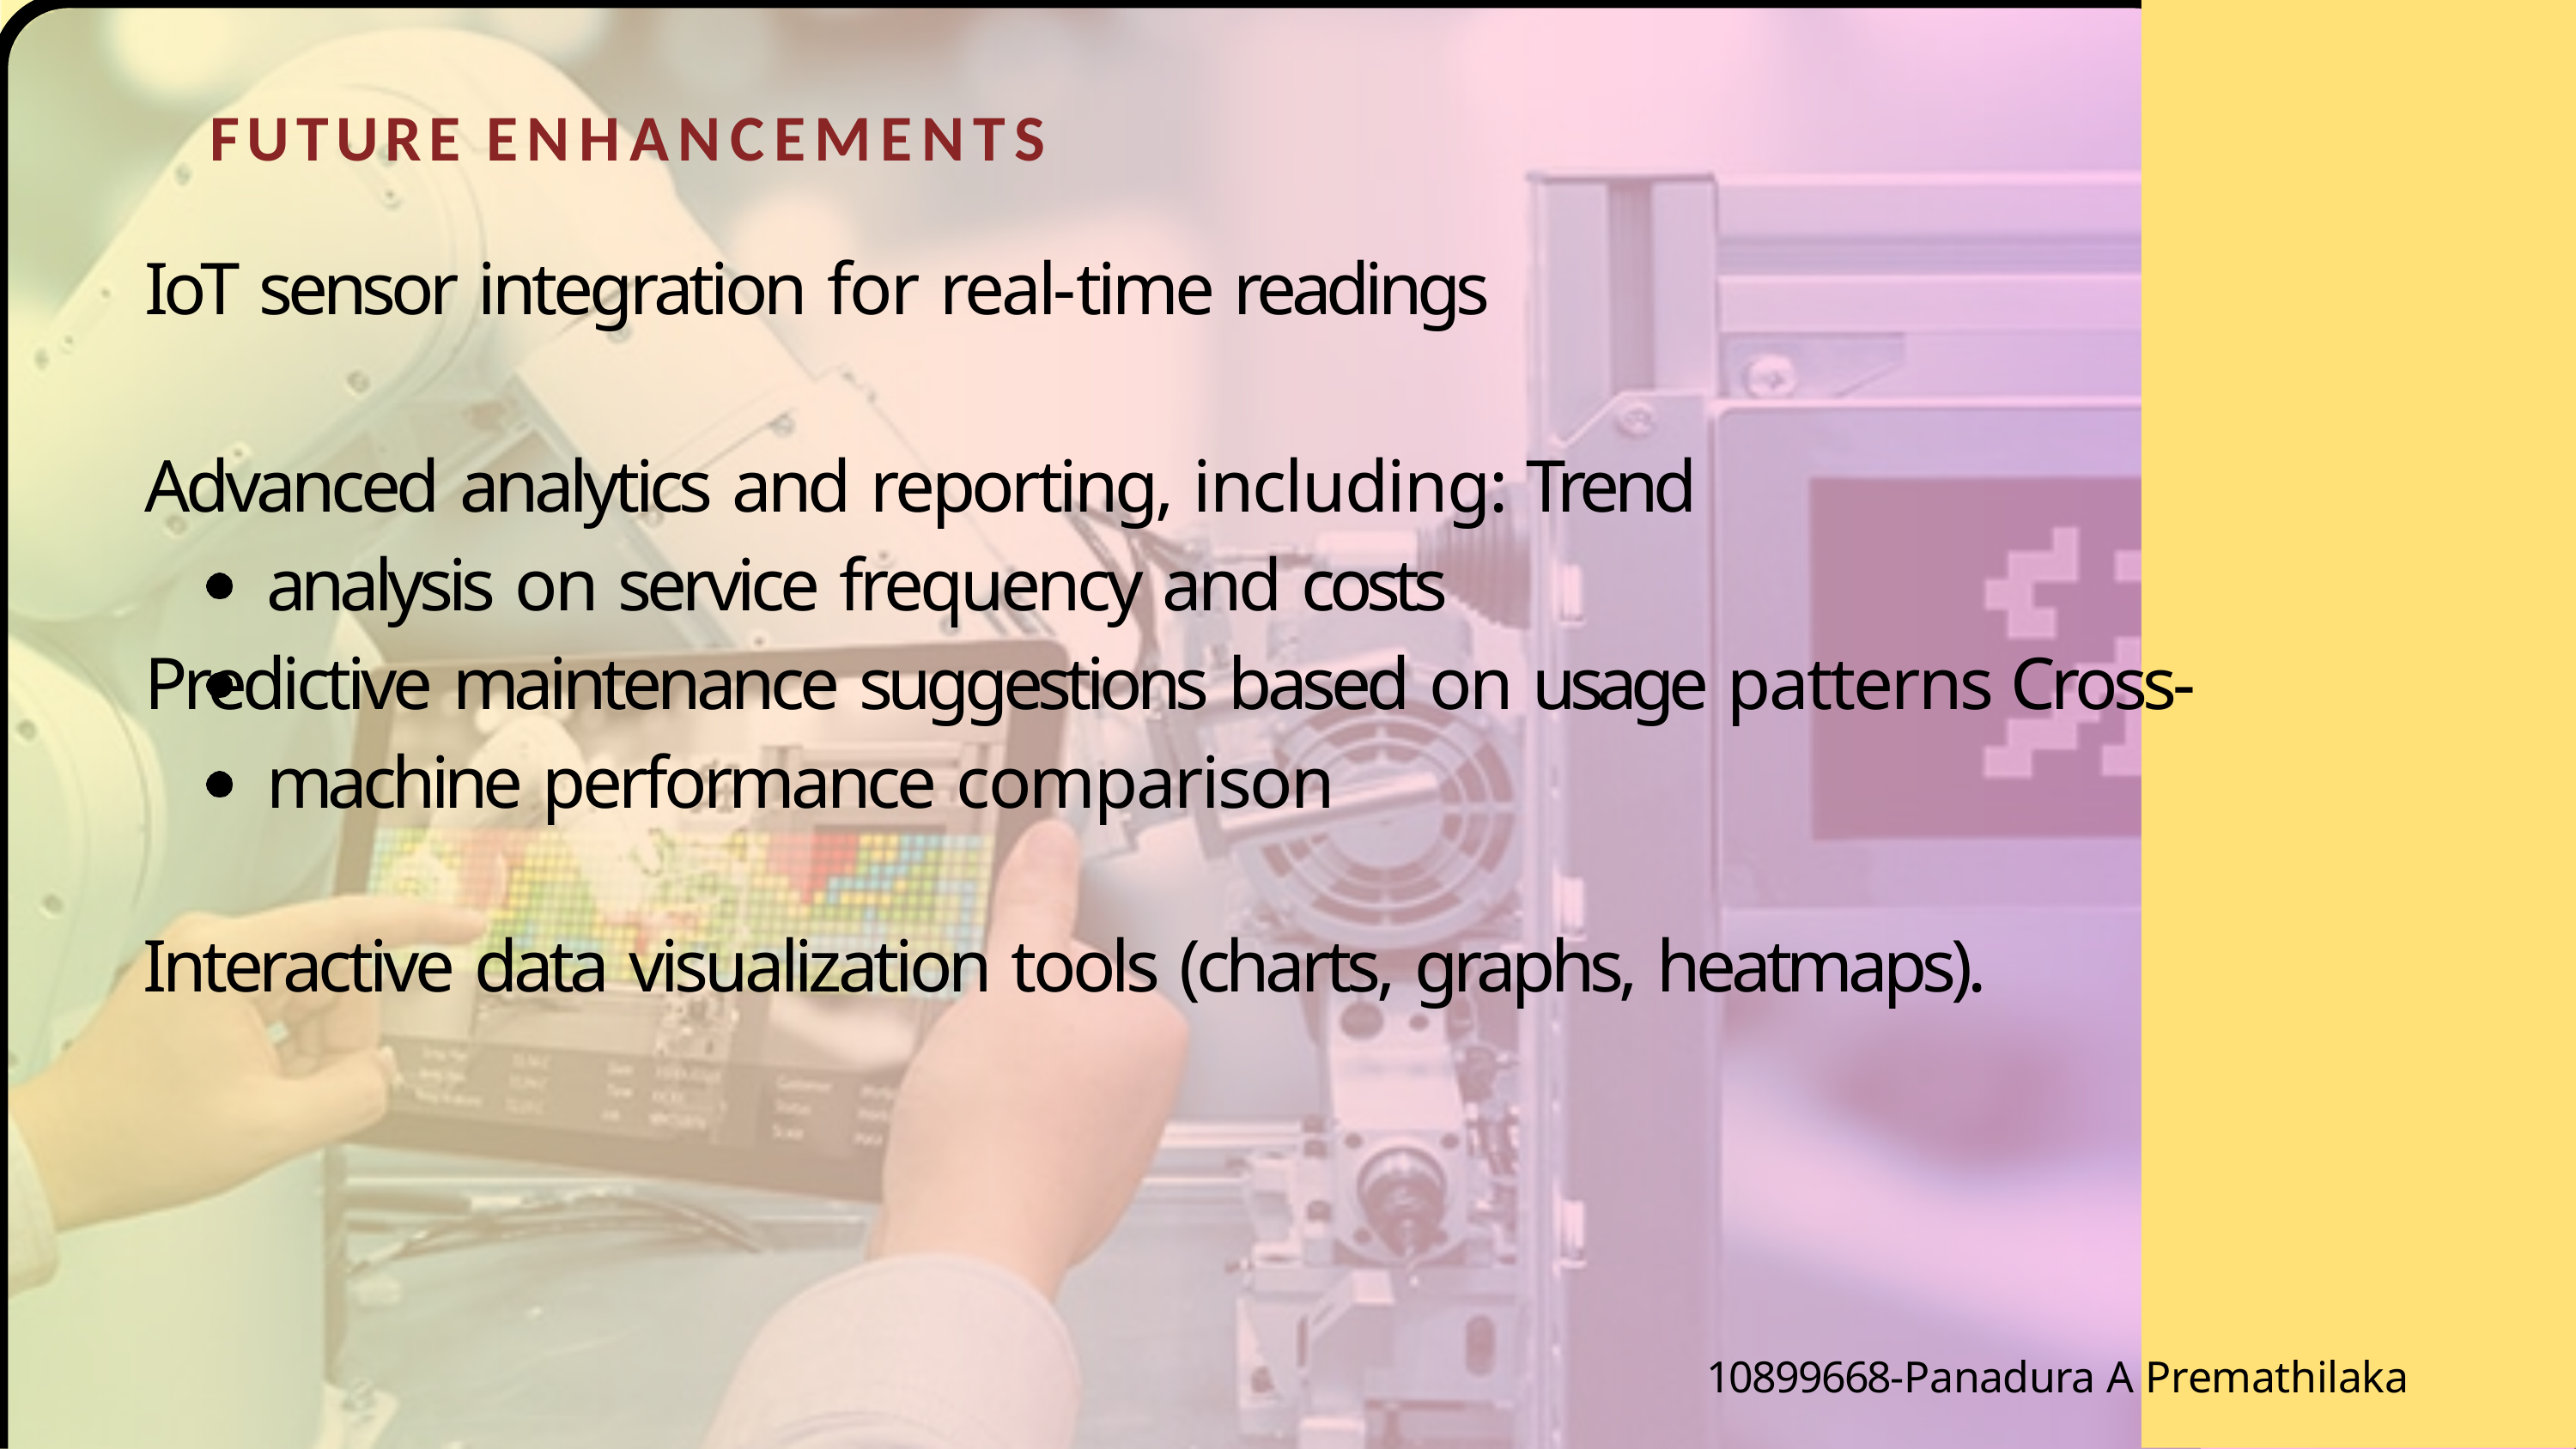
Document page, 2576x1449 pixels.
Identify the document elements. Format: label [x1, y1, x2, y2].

text_box [206, 0, 2576, 1448]
text_box [0, 0, 203, 1449]
